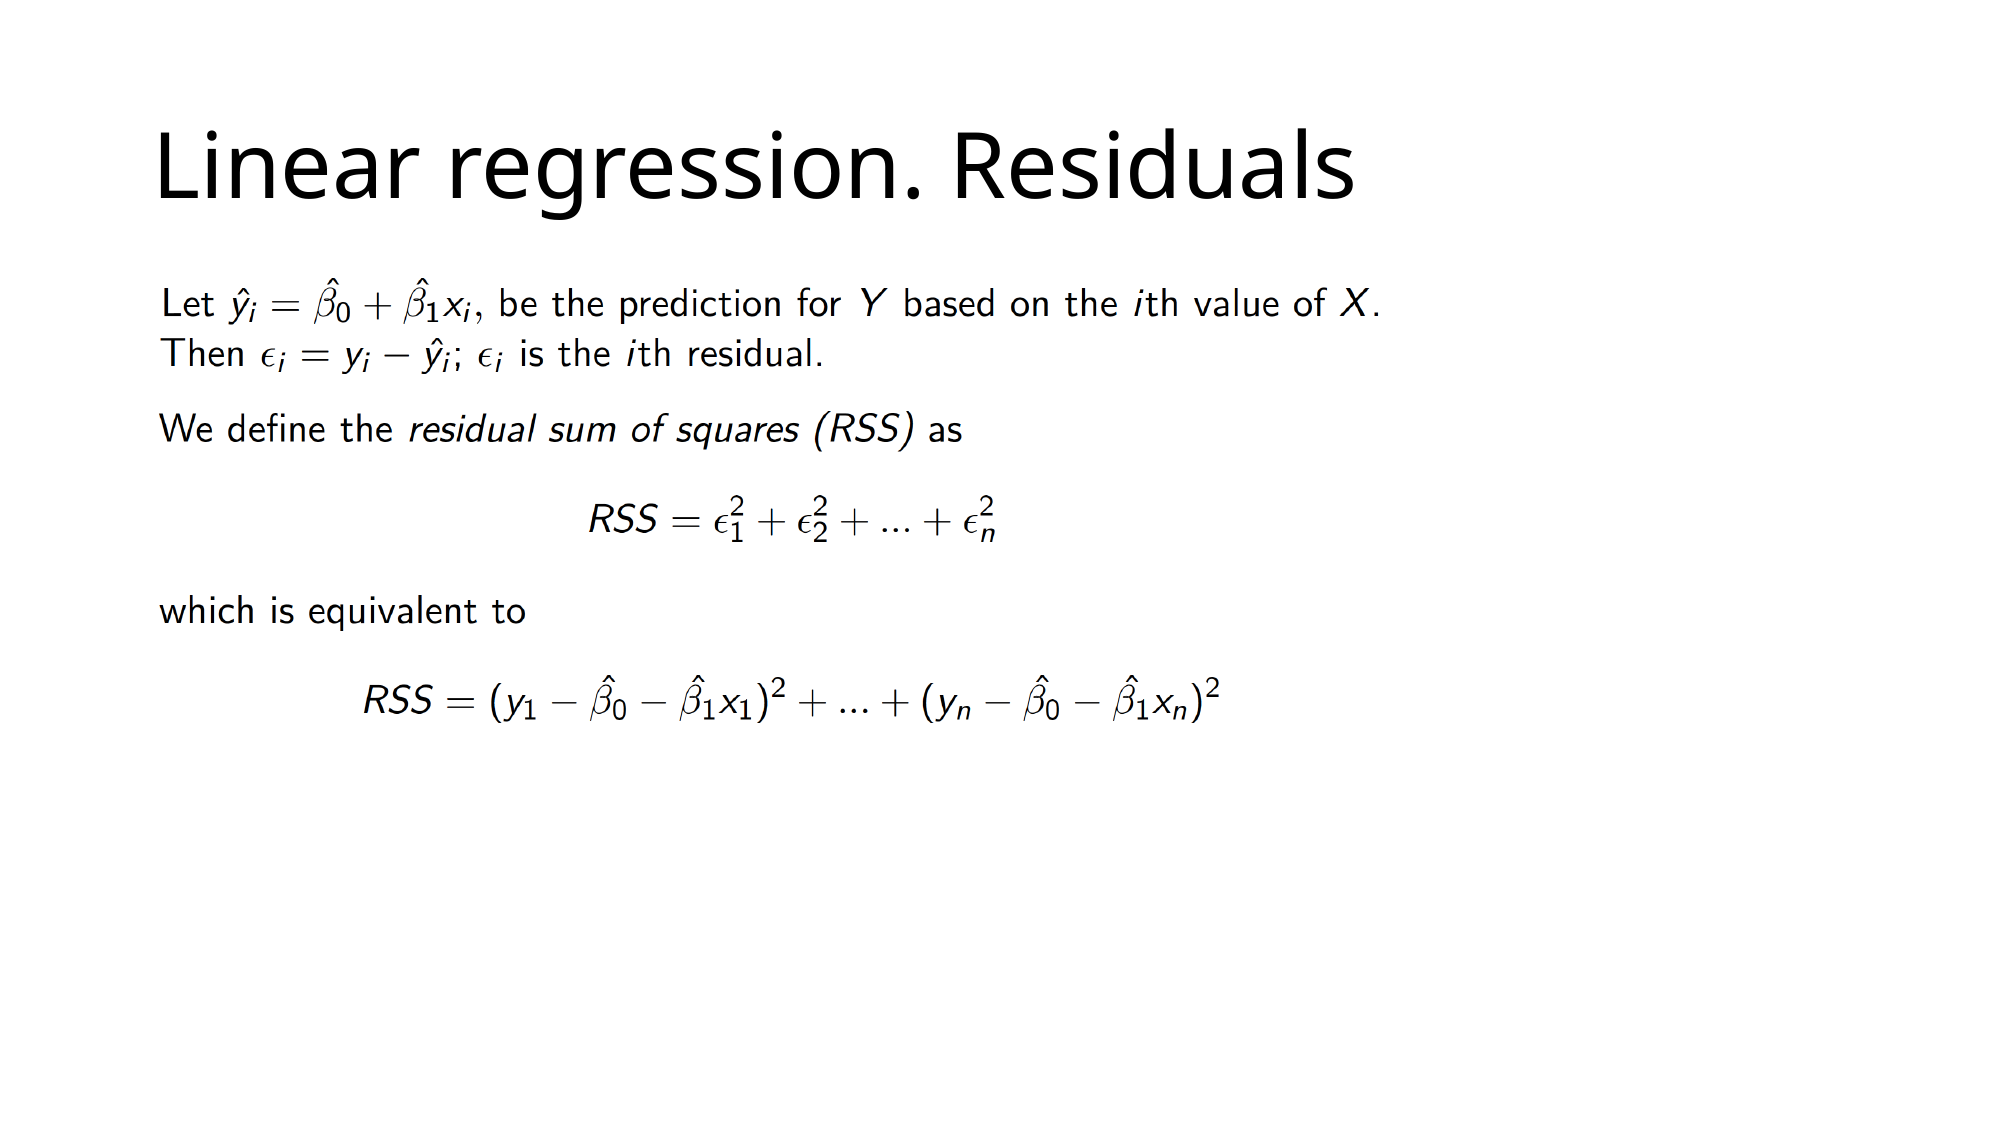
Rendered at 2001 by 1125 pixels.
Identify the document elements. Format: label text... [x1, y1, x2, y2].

picture [137, 277, 1413, 737]
title Linear regression. Residuals [137, 59, 1863, 278]
